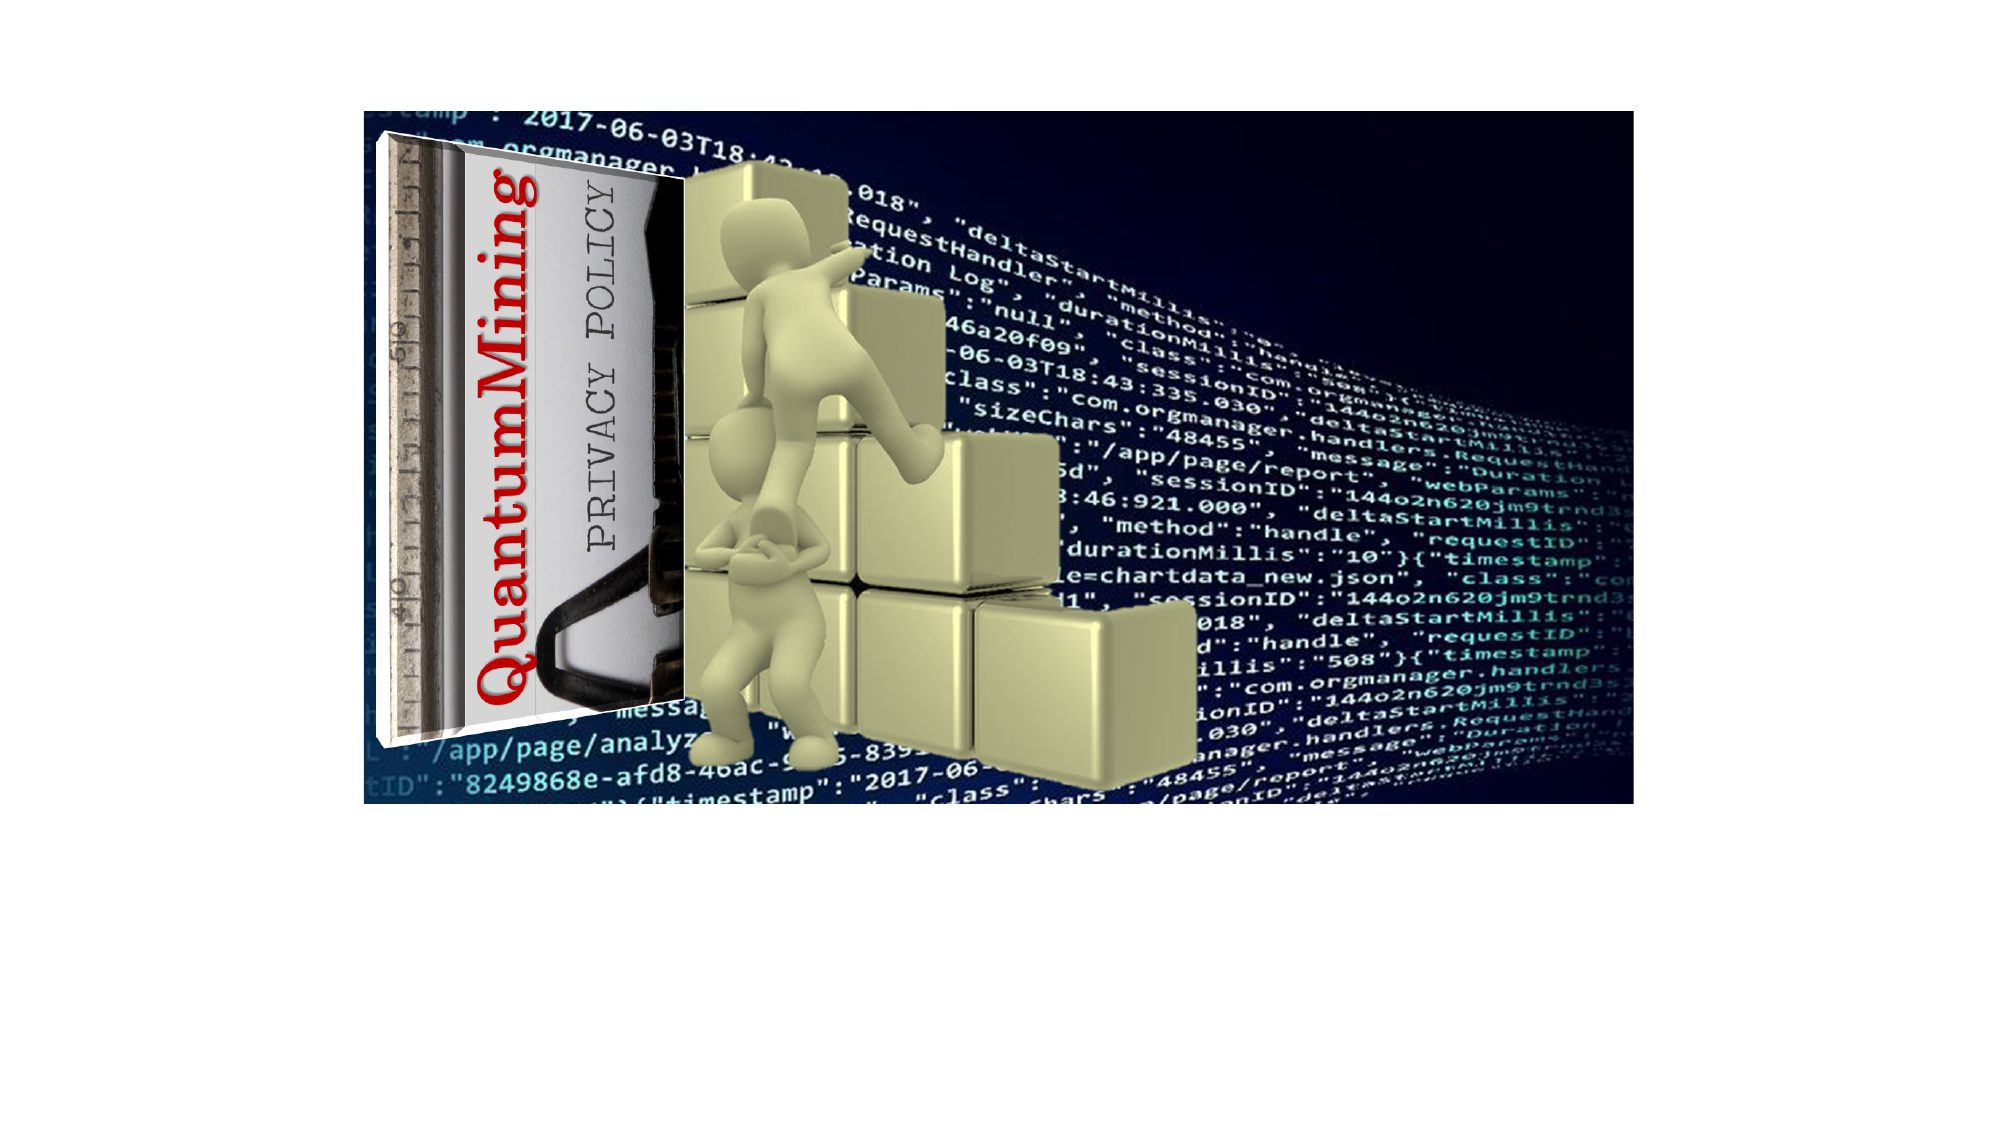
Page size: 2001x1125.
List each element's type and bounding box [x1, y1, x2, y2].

picture [363, 111, 1634, 804]
